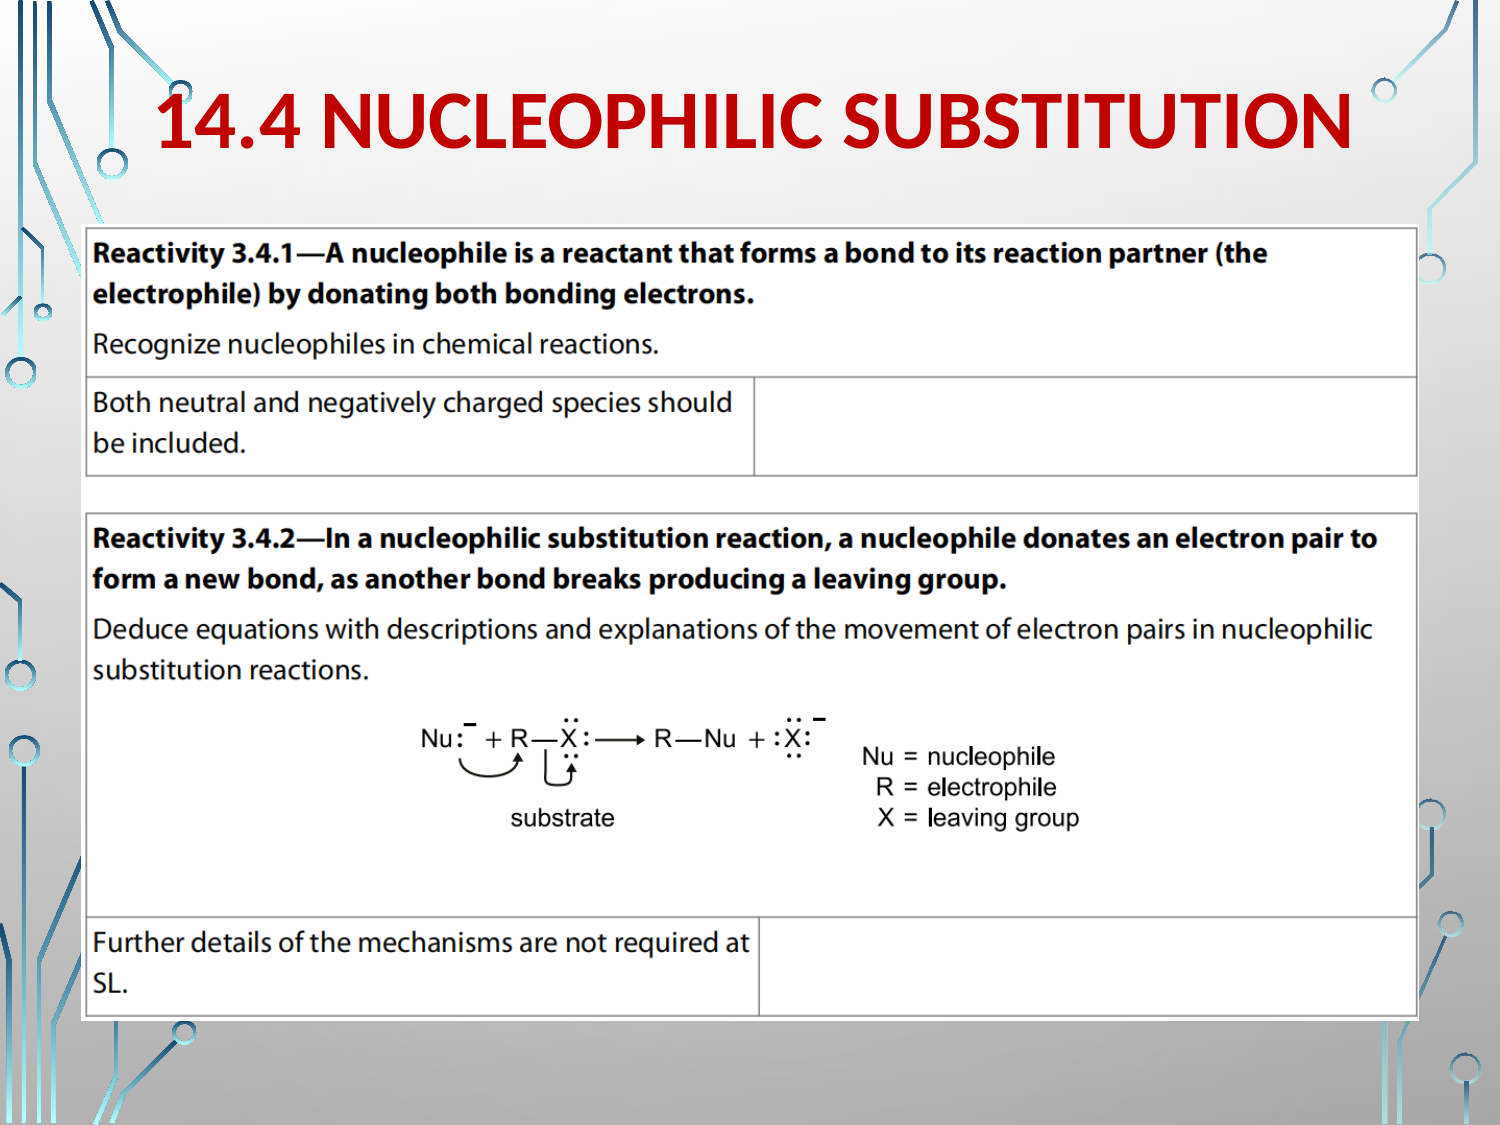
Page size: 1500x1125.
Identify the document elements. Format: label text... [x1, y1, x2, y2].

title 14.4 Nucleophilic Substitution [137, 37, 1401, 207]
picture [81, 224, 1419, 1022]
